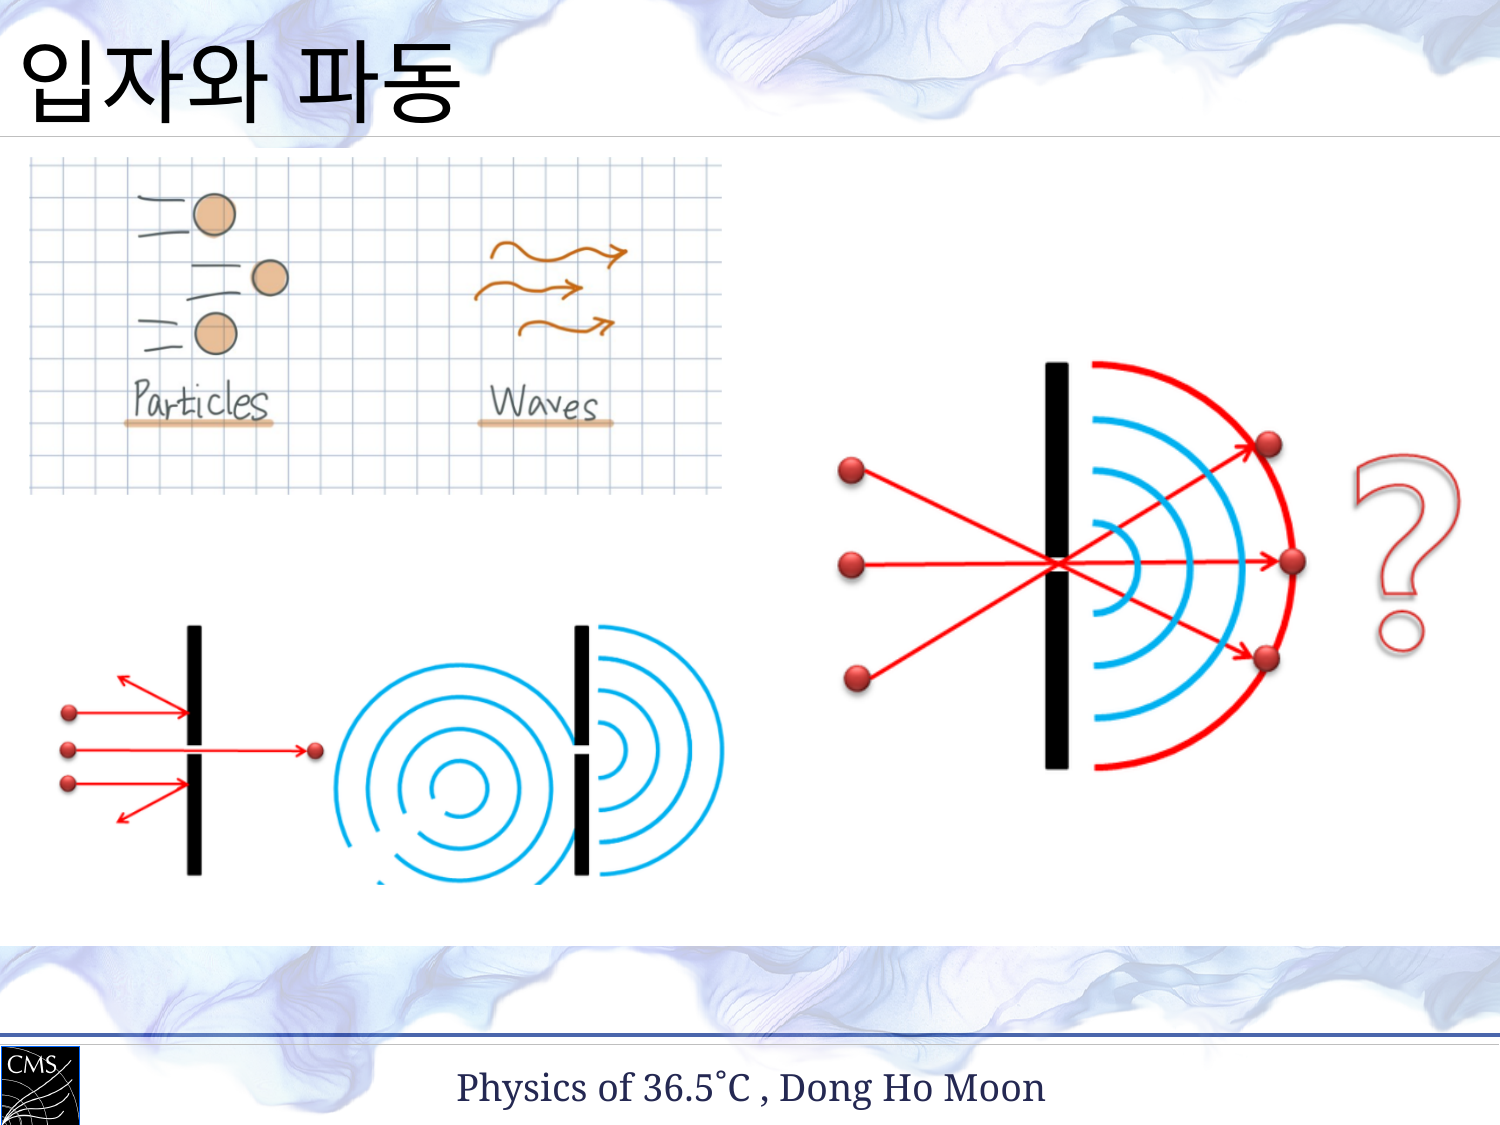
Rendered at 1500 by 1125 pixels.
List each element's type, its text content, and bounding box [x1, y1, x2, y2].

picture [797, 349, 1479, 785]
title 입자와 파동 [2, 0, 1500, 173]
picture [21, 609, 734, 894]
picture [17, 148, 734, 506]
picture [2, 1047, 79, 1125]
